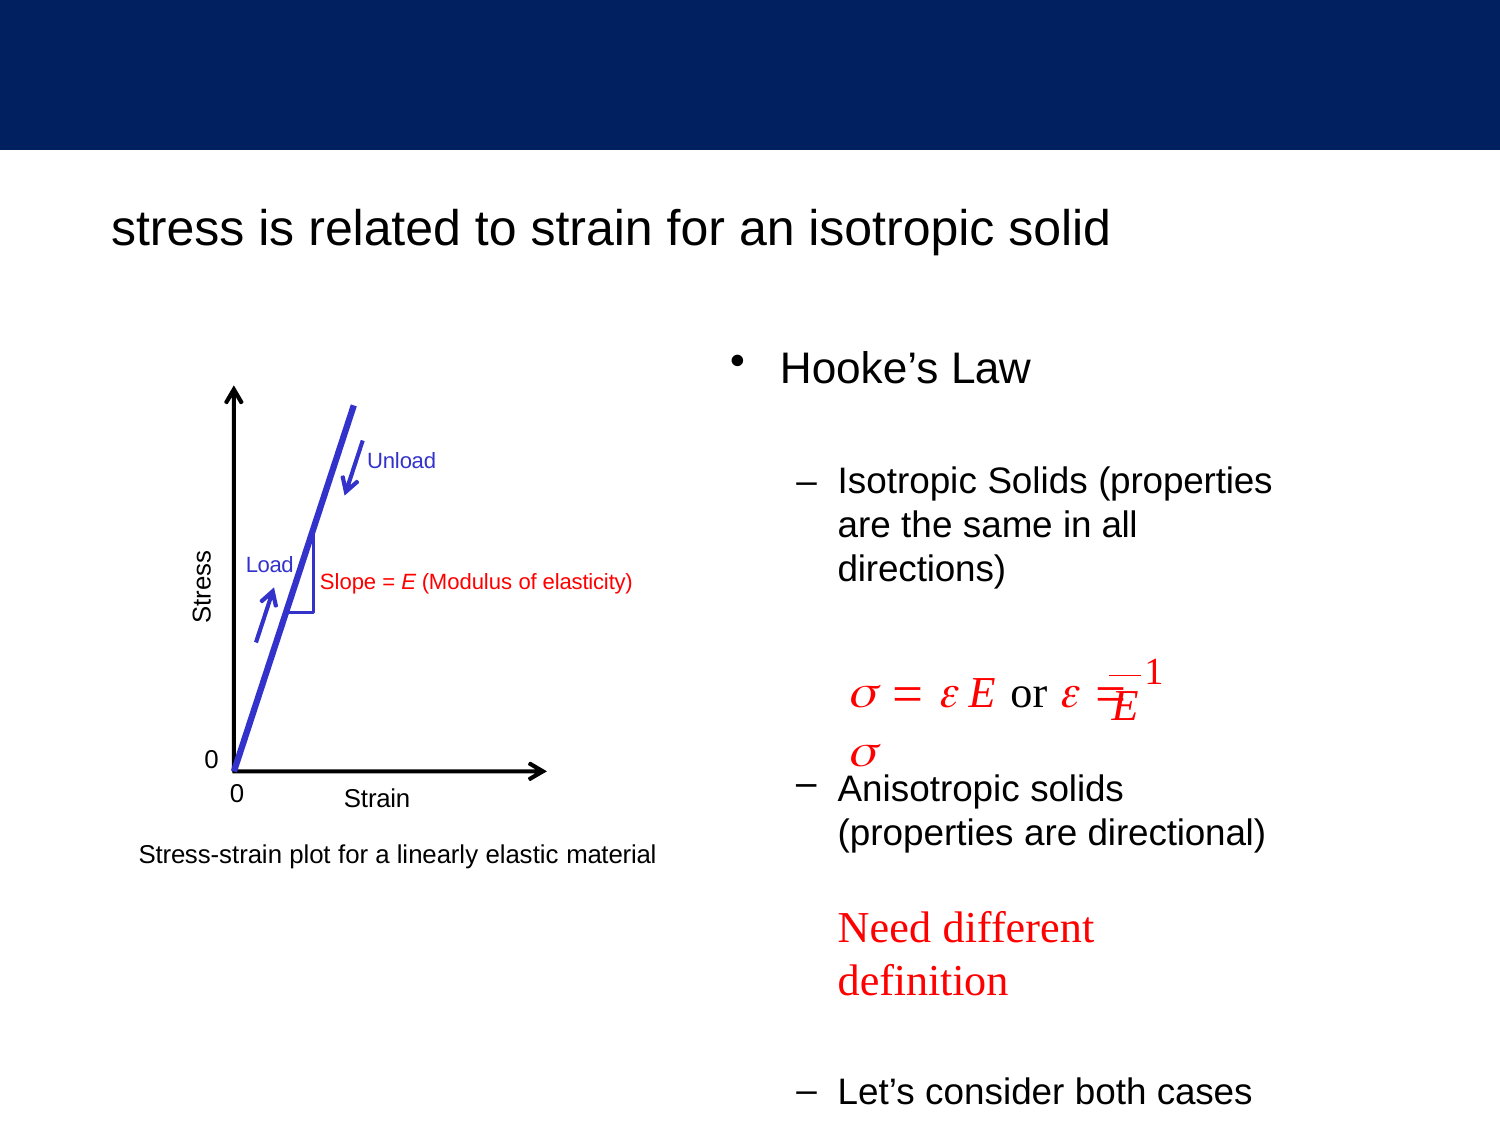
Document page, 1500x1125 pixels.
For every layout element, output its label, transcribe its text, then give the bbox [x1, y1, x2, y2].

text_box Anisotropic solids (properties are directional) Need different definition Let’s consider both cases [794, 762, 1278, 1112]
text_box Stress [185, 548, 216, 626]
text_box 0 [202, 740, 221, 774]
text_box Hooke’s Law – Isotropic Solids (properties are the same in all directions) [728, 337, 1275, 589]
text_box 0 [227, 781, 246, 808]
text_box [224, 385, 548, 781]
title stress is related to strain for an isotropic solid [0, 117, 1142, 319]
text_box Stress-strain plot for a linearly elastic material [136, 836, 658, 869]
text_box    E or   1  [841, 638, 1178, 776]
text_box Strain [342, 781, 413, 813]
text_box Slope = E (Modulus of elasticity) [548, 565, 637, 594]
